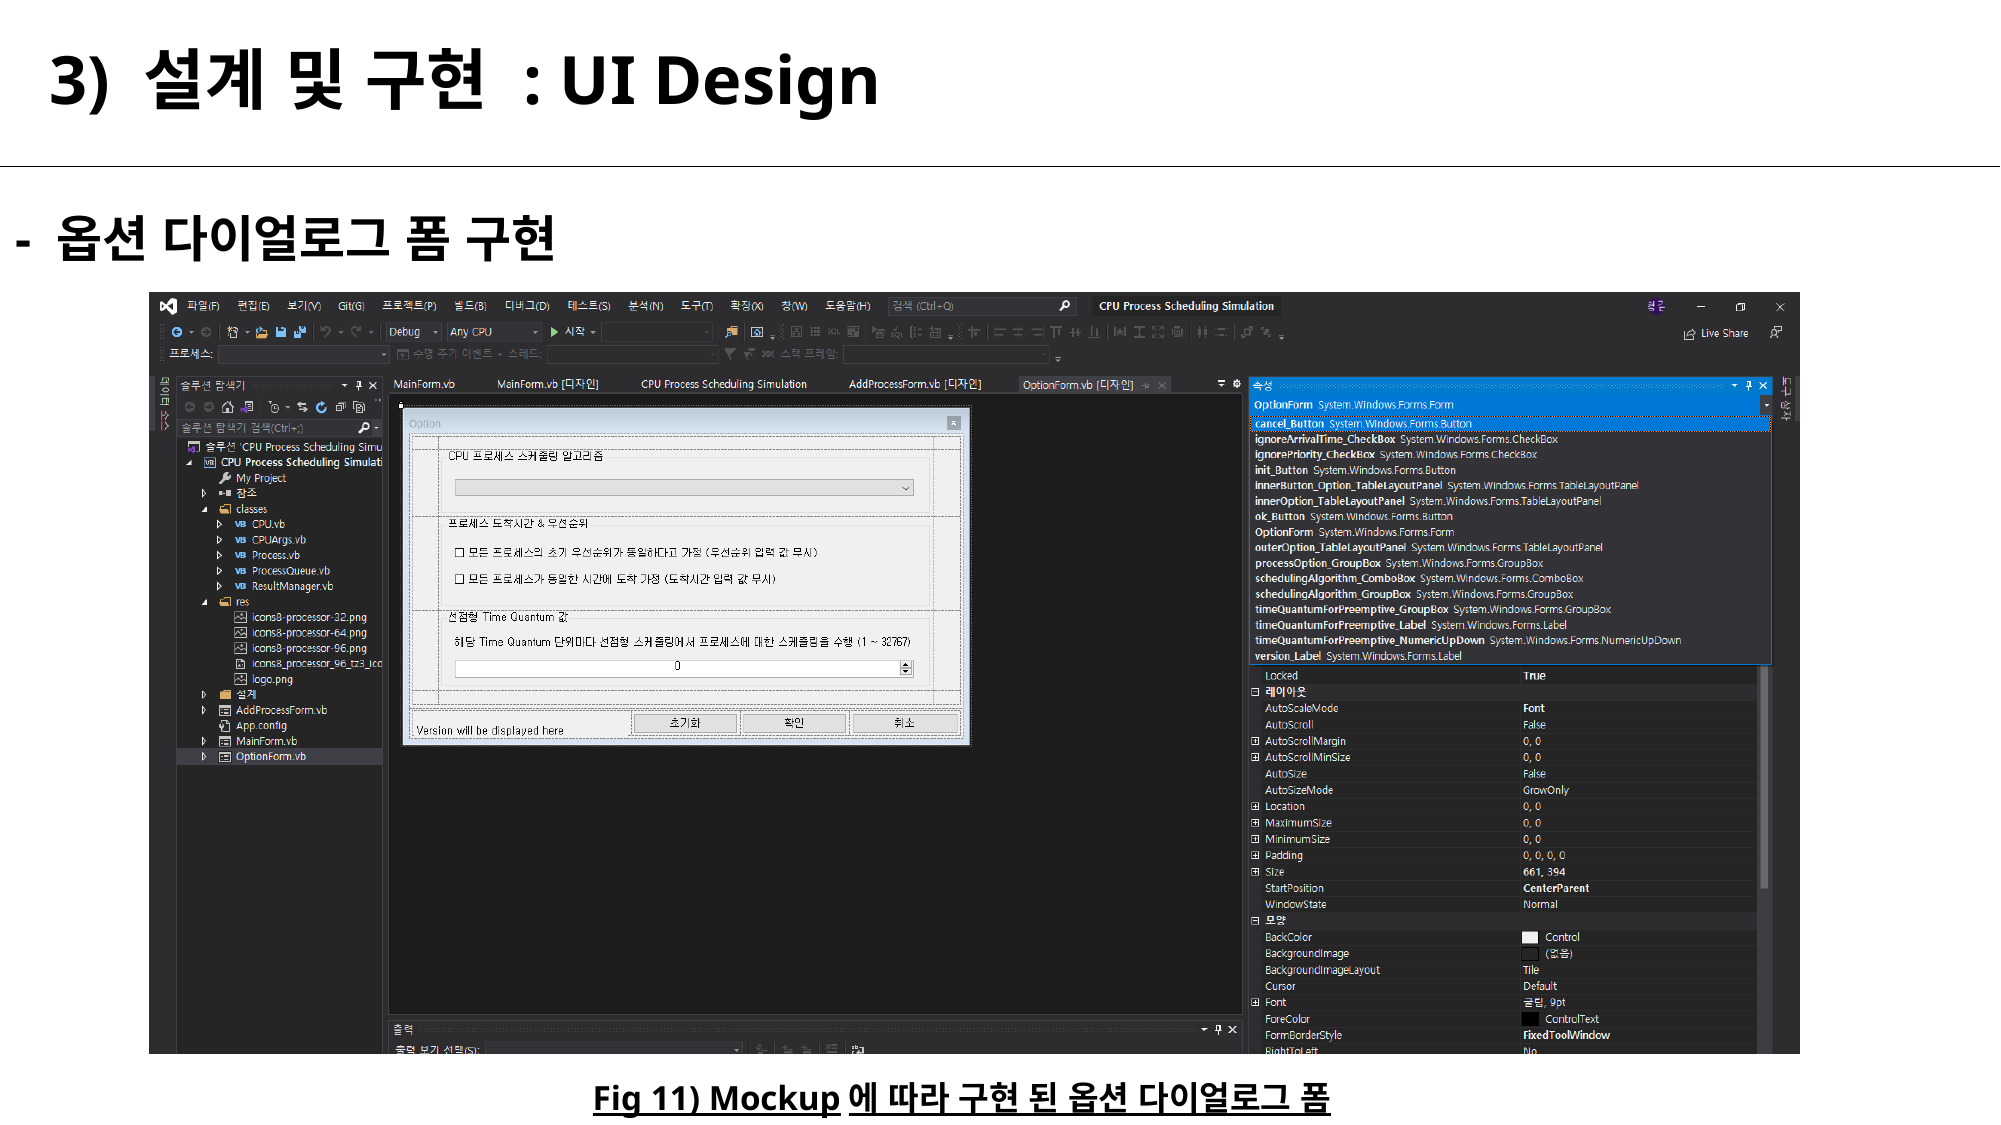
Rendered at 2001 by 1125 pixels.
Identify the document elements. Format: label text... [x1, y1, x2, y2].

list - 옵션 다이얼로그 폼 구현 [0, 167, 2000, 1125]
title 3) 설계 및 구현 : UI Design [0, 0, 2000, 166]
picture [149, 292, 1803, 1054]
text_box Fig 11) Mockup에 따라 구현 된 옵션 다이얼로그 폼 [577, 1069, 1397, 1125]
